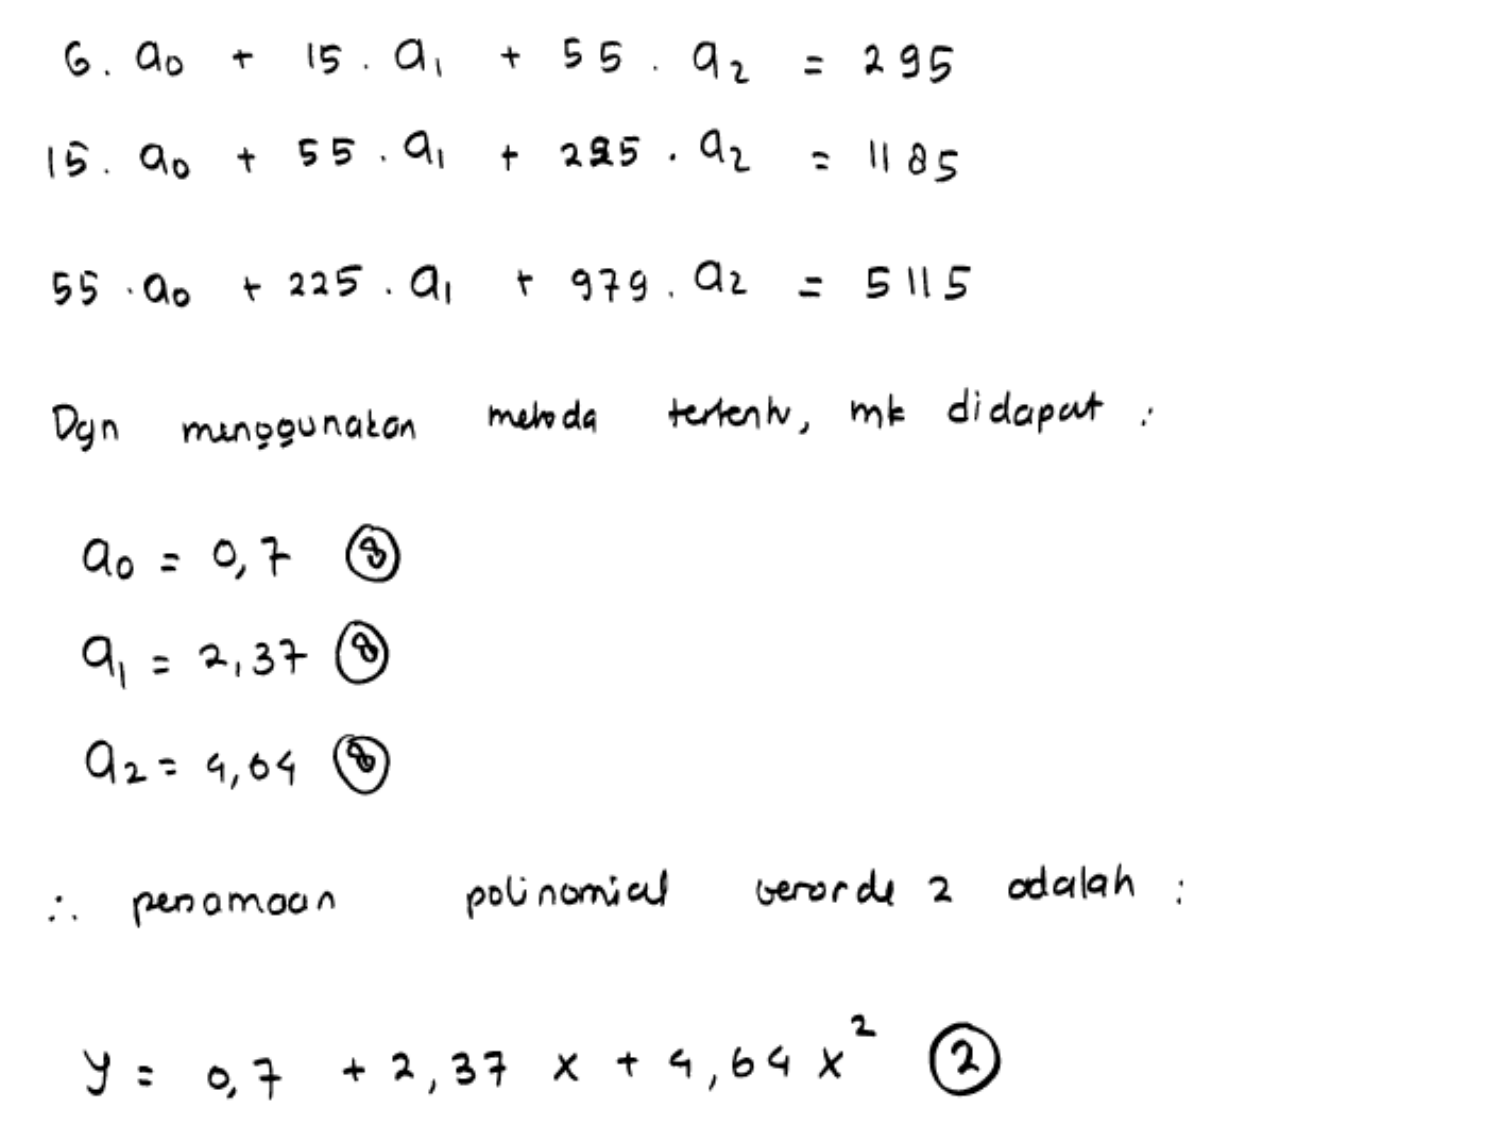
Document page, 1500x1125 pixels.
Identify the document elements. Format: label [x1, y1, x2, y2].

picture [0, 0, 1211, 1124]
